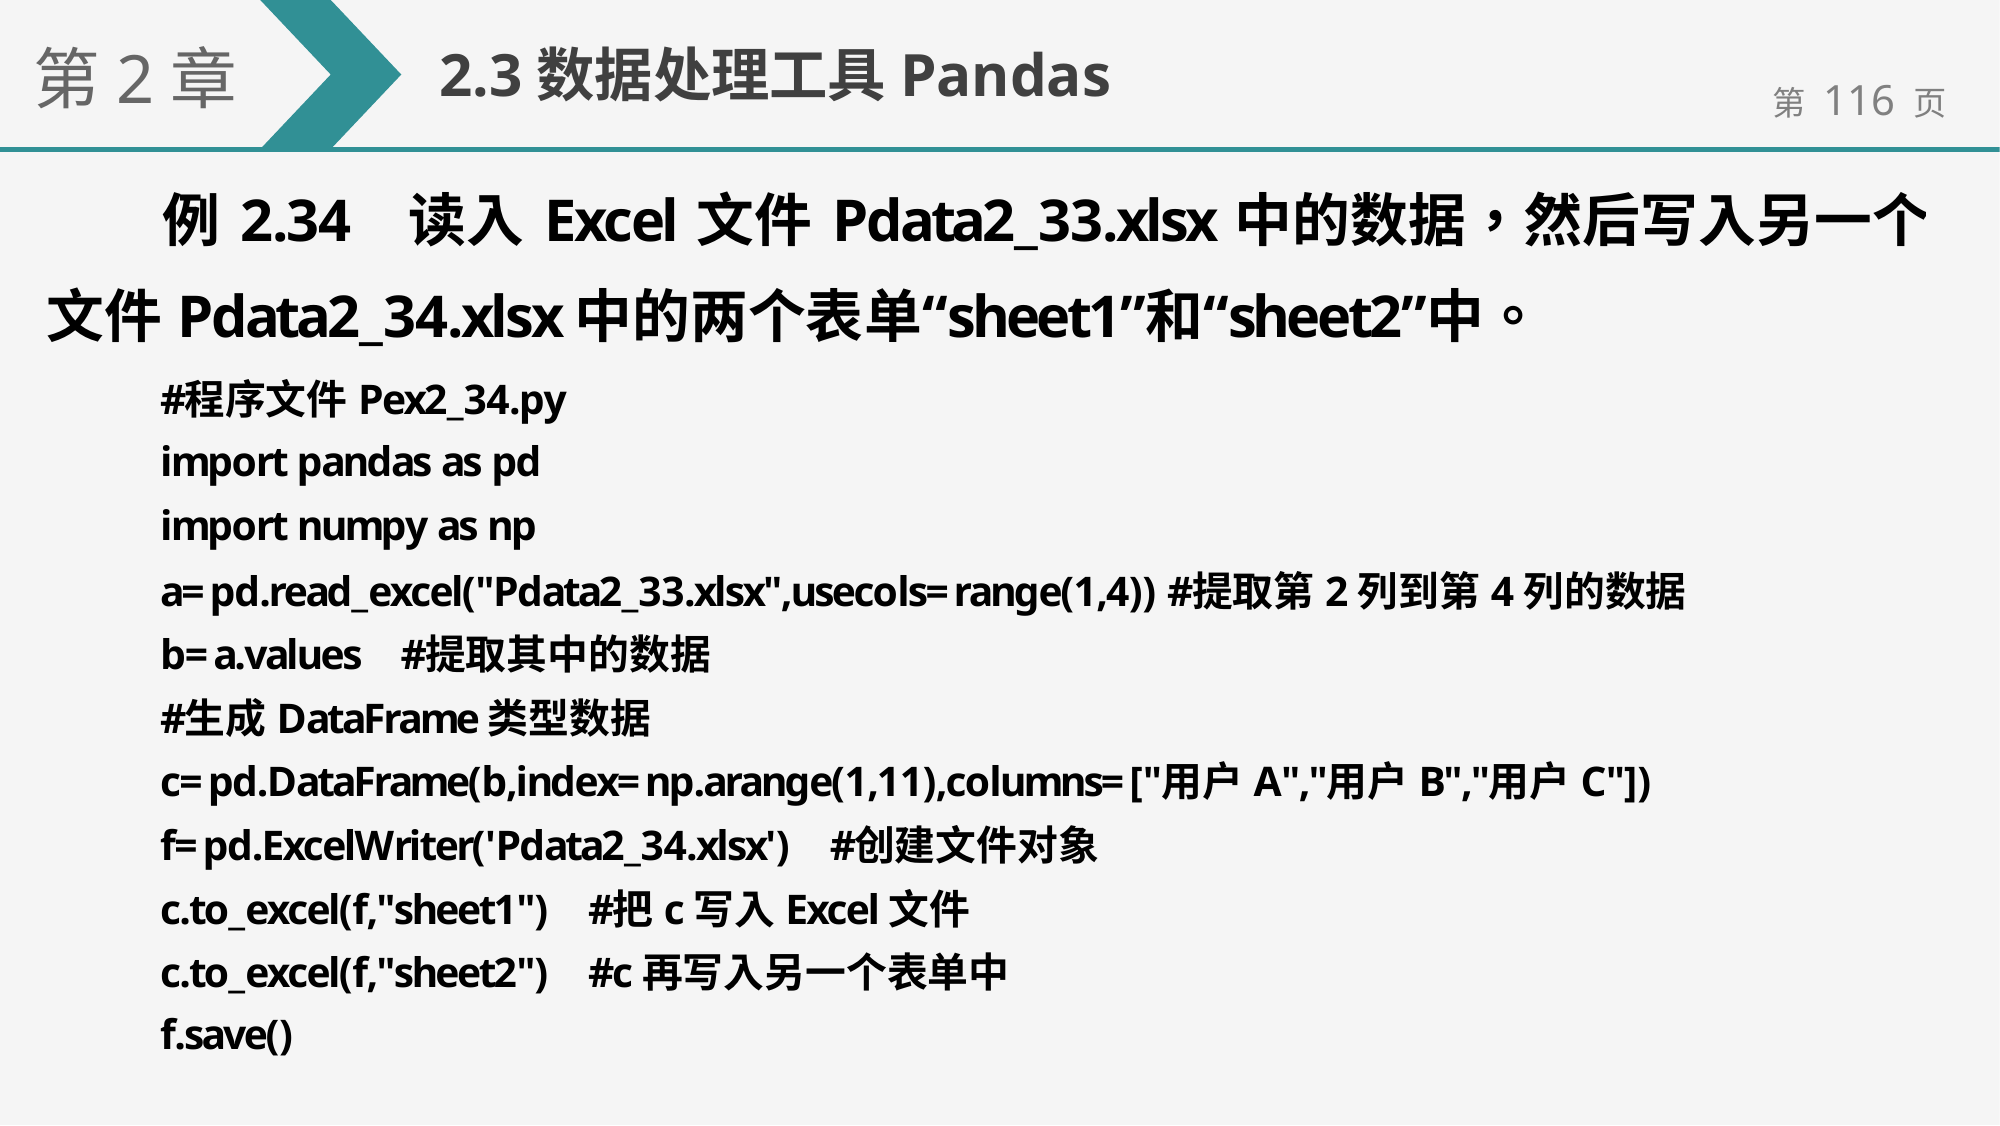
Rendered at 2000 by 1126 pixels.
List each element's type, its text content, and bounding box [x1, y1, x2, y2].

text_box 2.3数据处理工具Pandas [424, 31, 1366, 116]
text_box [46, 172, 1926, 816]
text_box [78, 368, 1929, 1101]
text_box [258, 0, 403, 148]
text_box 第2章 [19, 29, 253, 125]
